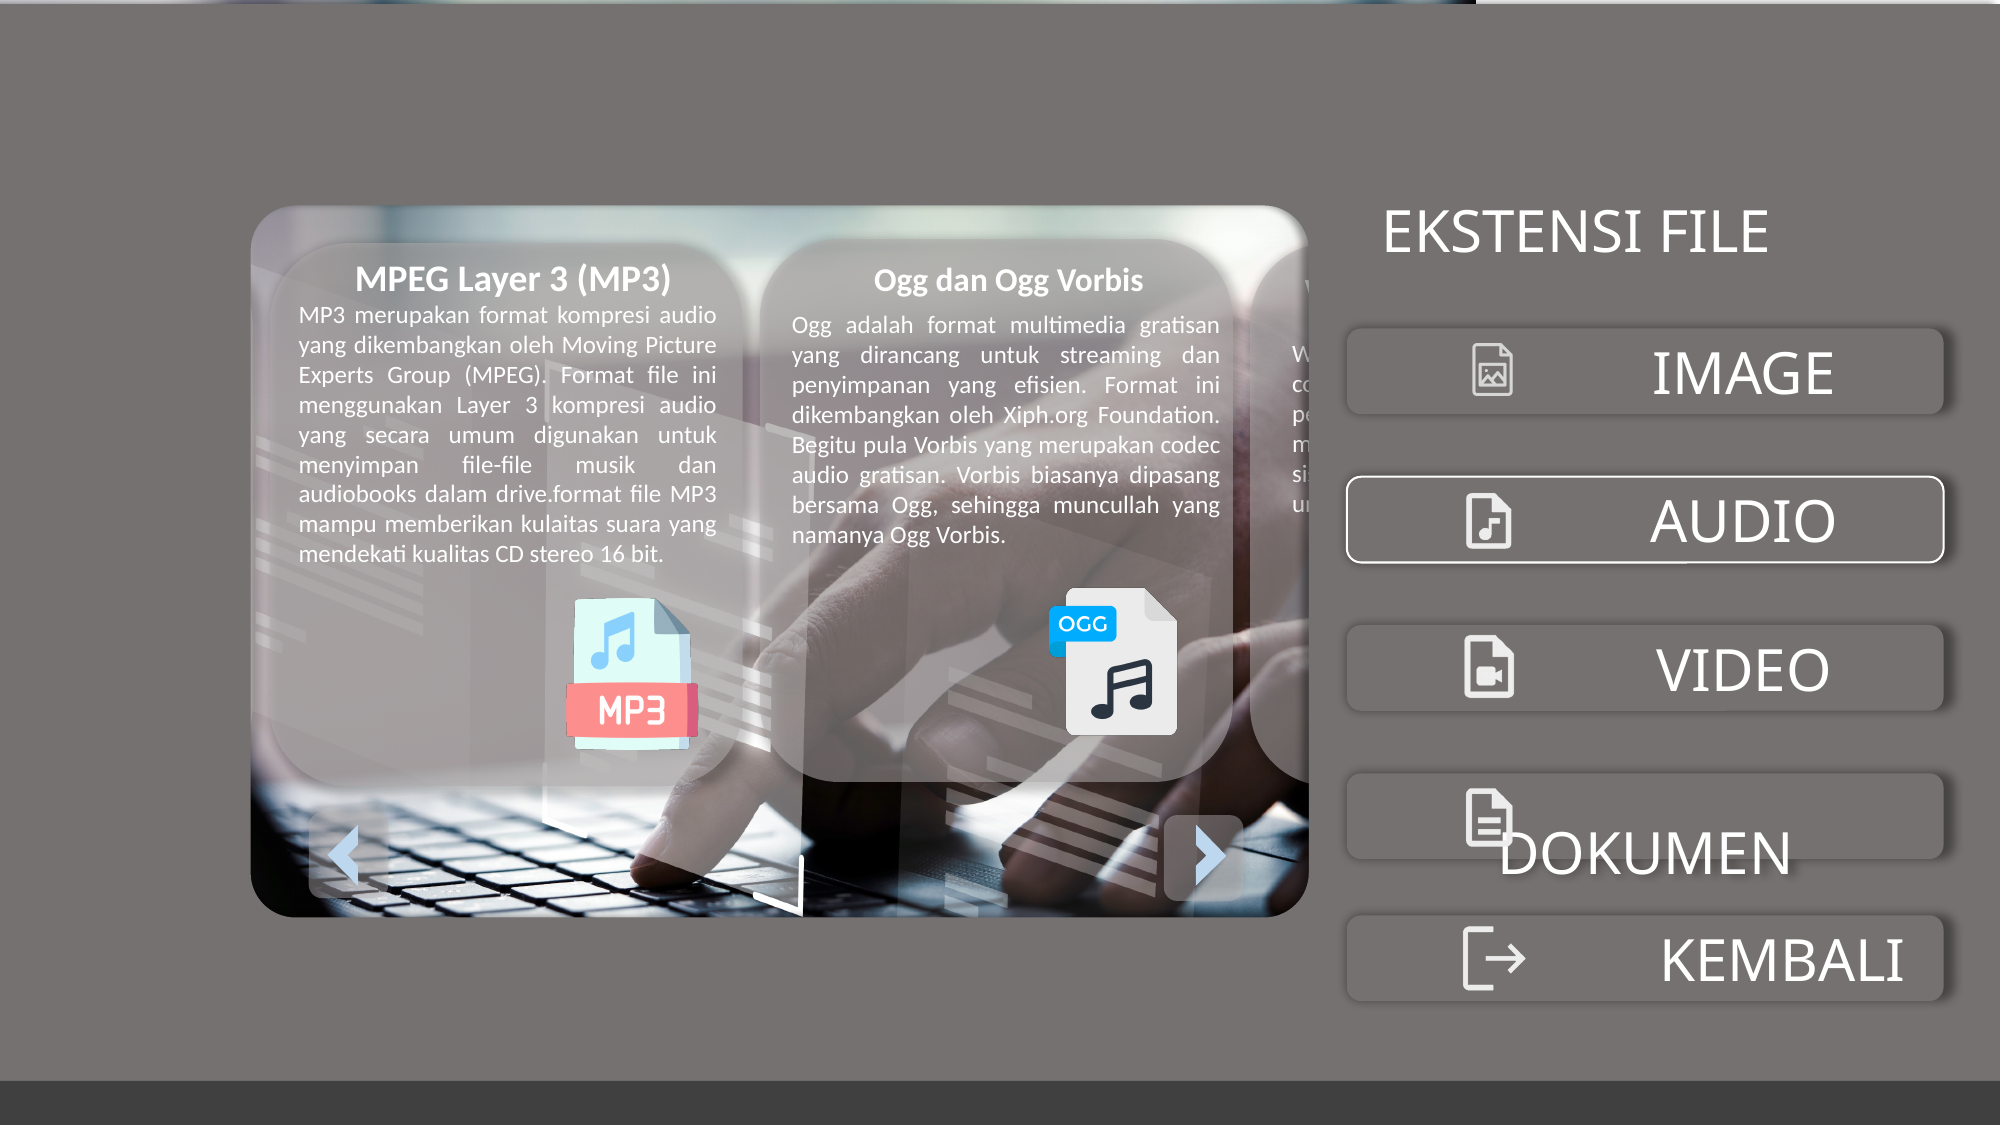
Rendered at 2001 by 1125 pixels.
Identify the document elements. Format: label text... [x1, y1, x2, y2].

picture [0, 0, 1476, 239]
picture [1450, 624, 1528, 711]
text_box EKSTENSI FILE [1476, 186, 1910, 239]
picture [1466, 343, 1519, 396]
text_box KEMBALI [1476, 914, 1945, 1003]
text_box DOKUMEN [1522, 787, 1945, 861]
picture [0, 774, 1545, 1123]
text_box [0, 239, 2000, 787]
text_box [1476, 787, 2000, 1080]
picture [1446, 475, 1529, 568]
text_box [1476, 3, 2000, 239]
text_box [0, 1080, 2000, 1125]
